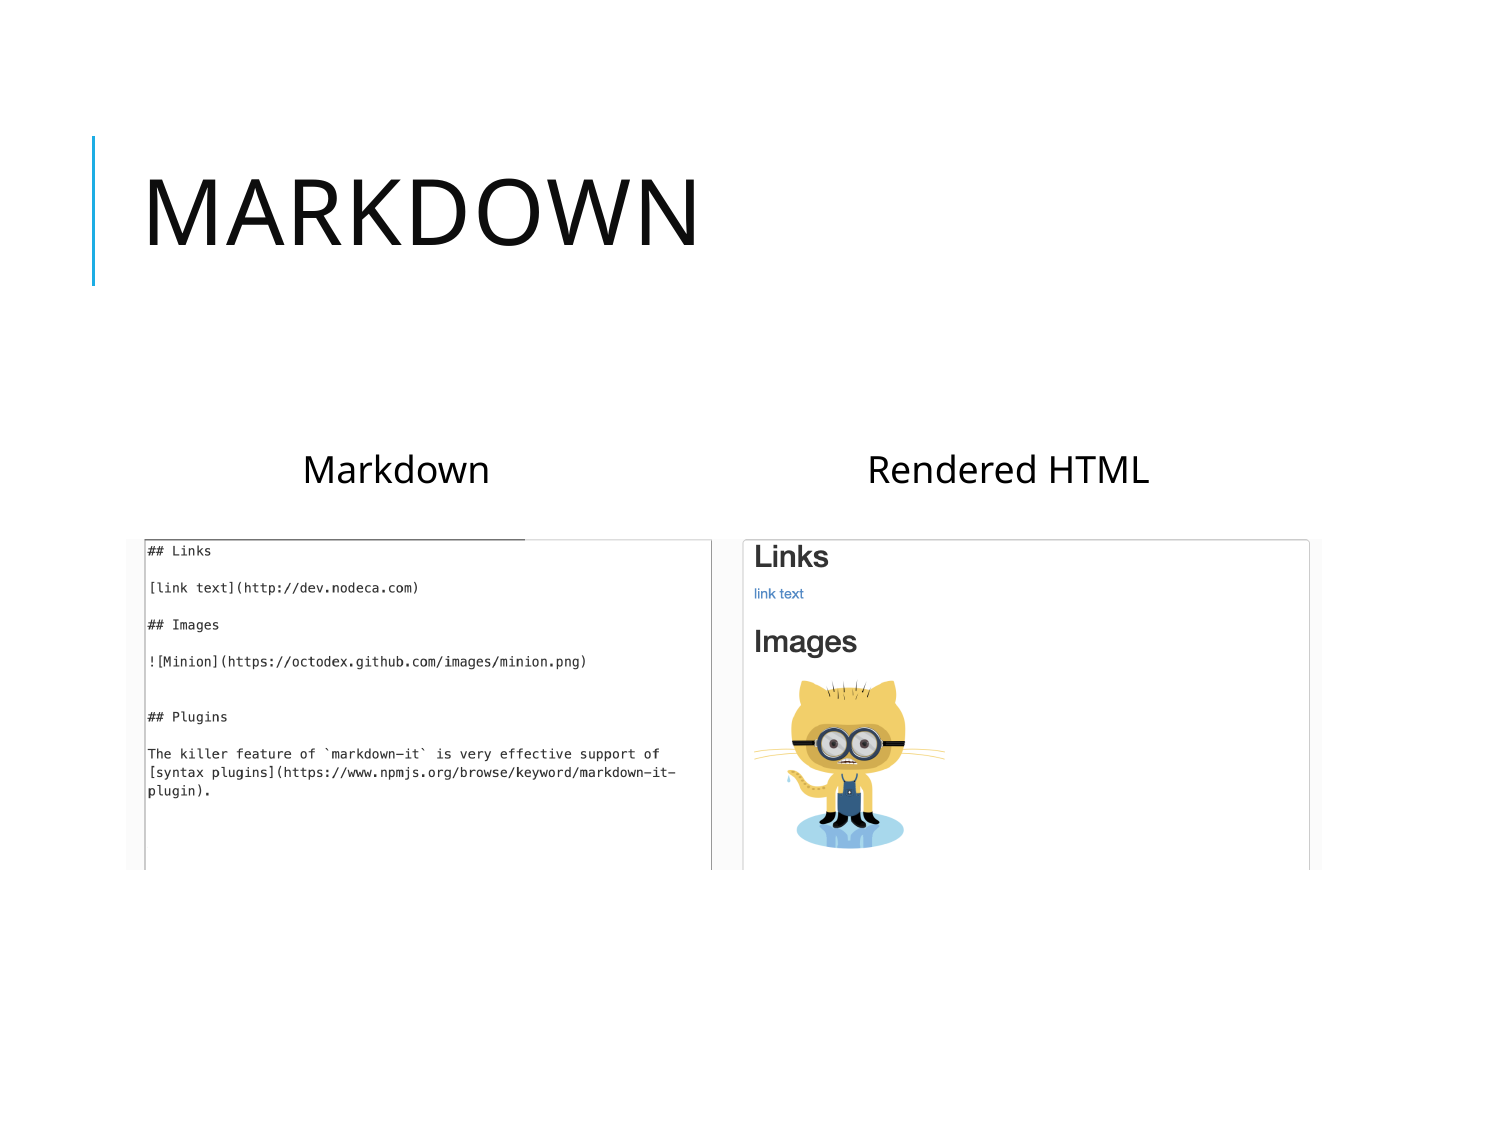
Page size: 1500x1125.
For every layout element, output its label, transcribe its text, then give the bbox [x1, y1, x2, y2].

title Markdown [126, 96, 1322, 342]
text_box Rendered HTML [852, 438, 1165, 499]
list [125, 539, 1323, 871]
text_box Markdown [287, 438, 506, 499]
